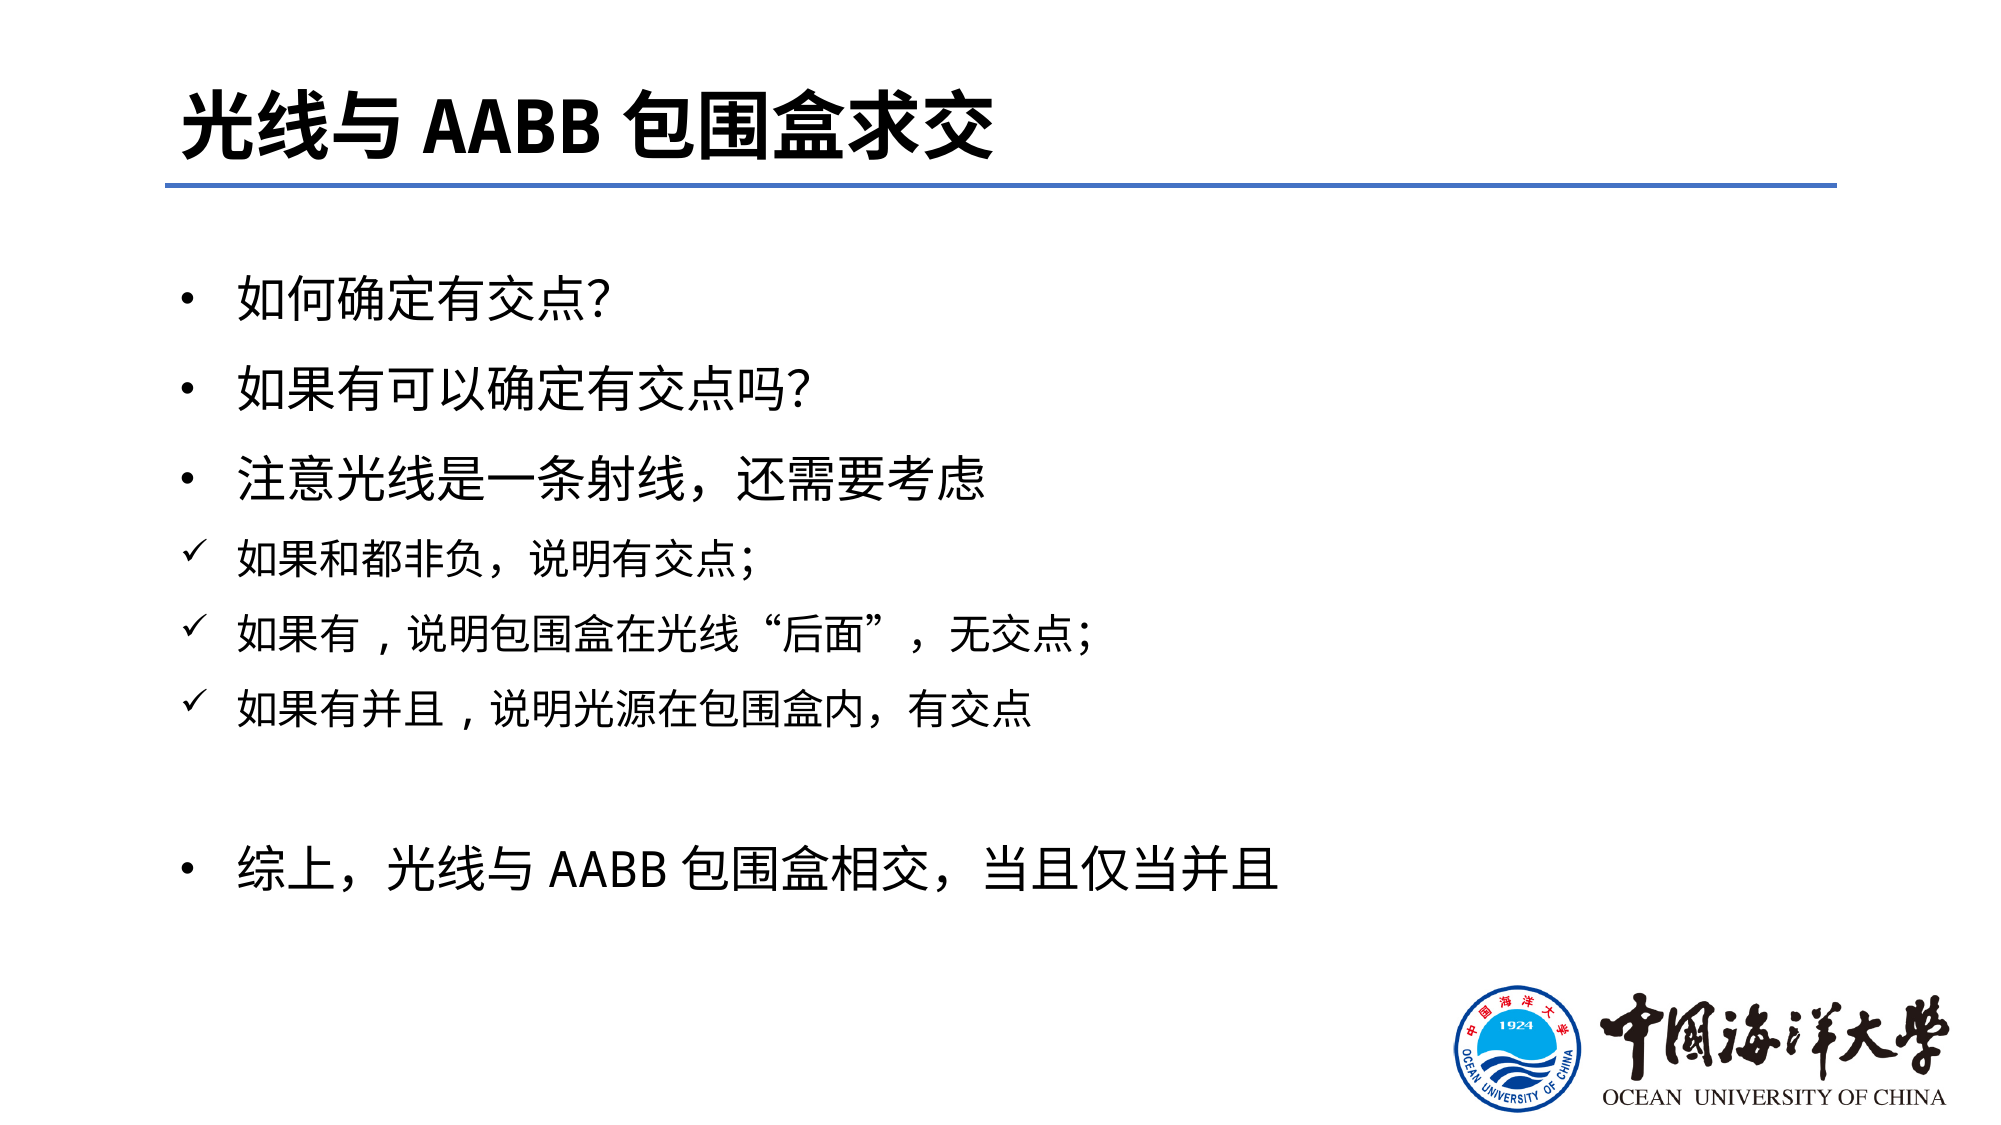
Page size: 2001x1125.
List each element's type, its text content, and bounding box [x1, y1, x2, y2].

picture [1414, 977, 2000, 1125]
text_box 光线与AABB包围盒求交 [165, 71, 1458, 176]
